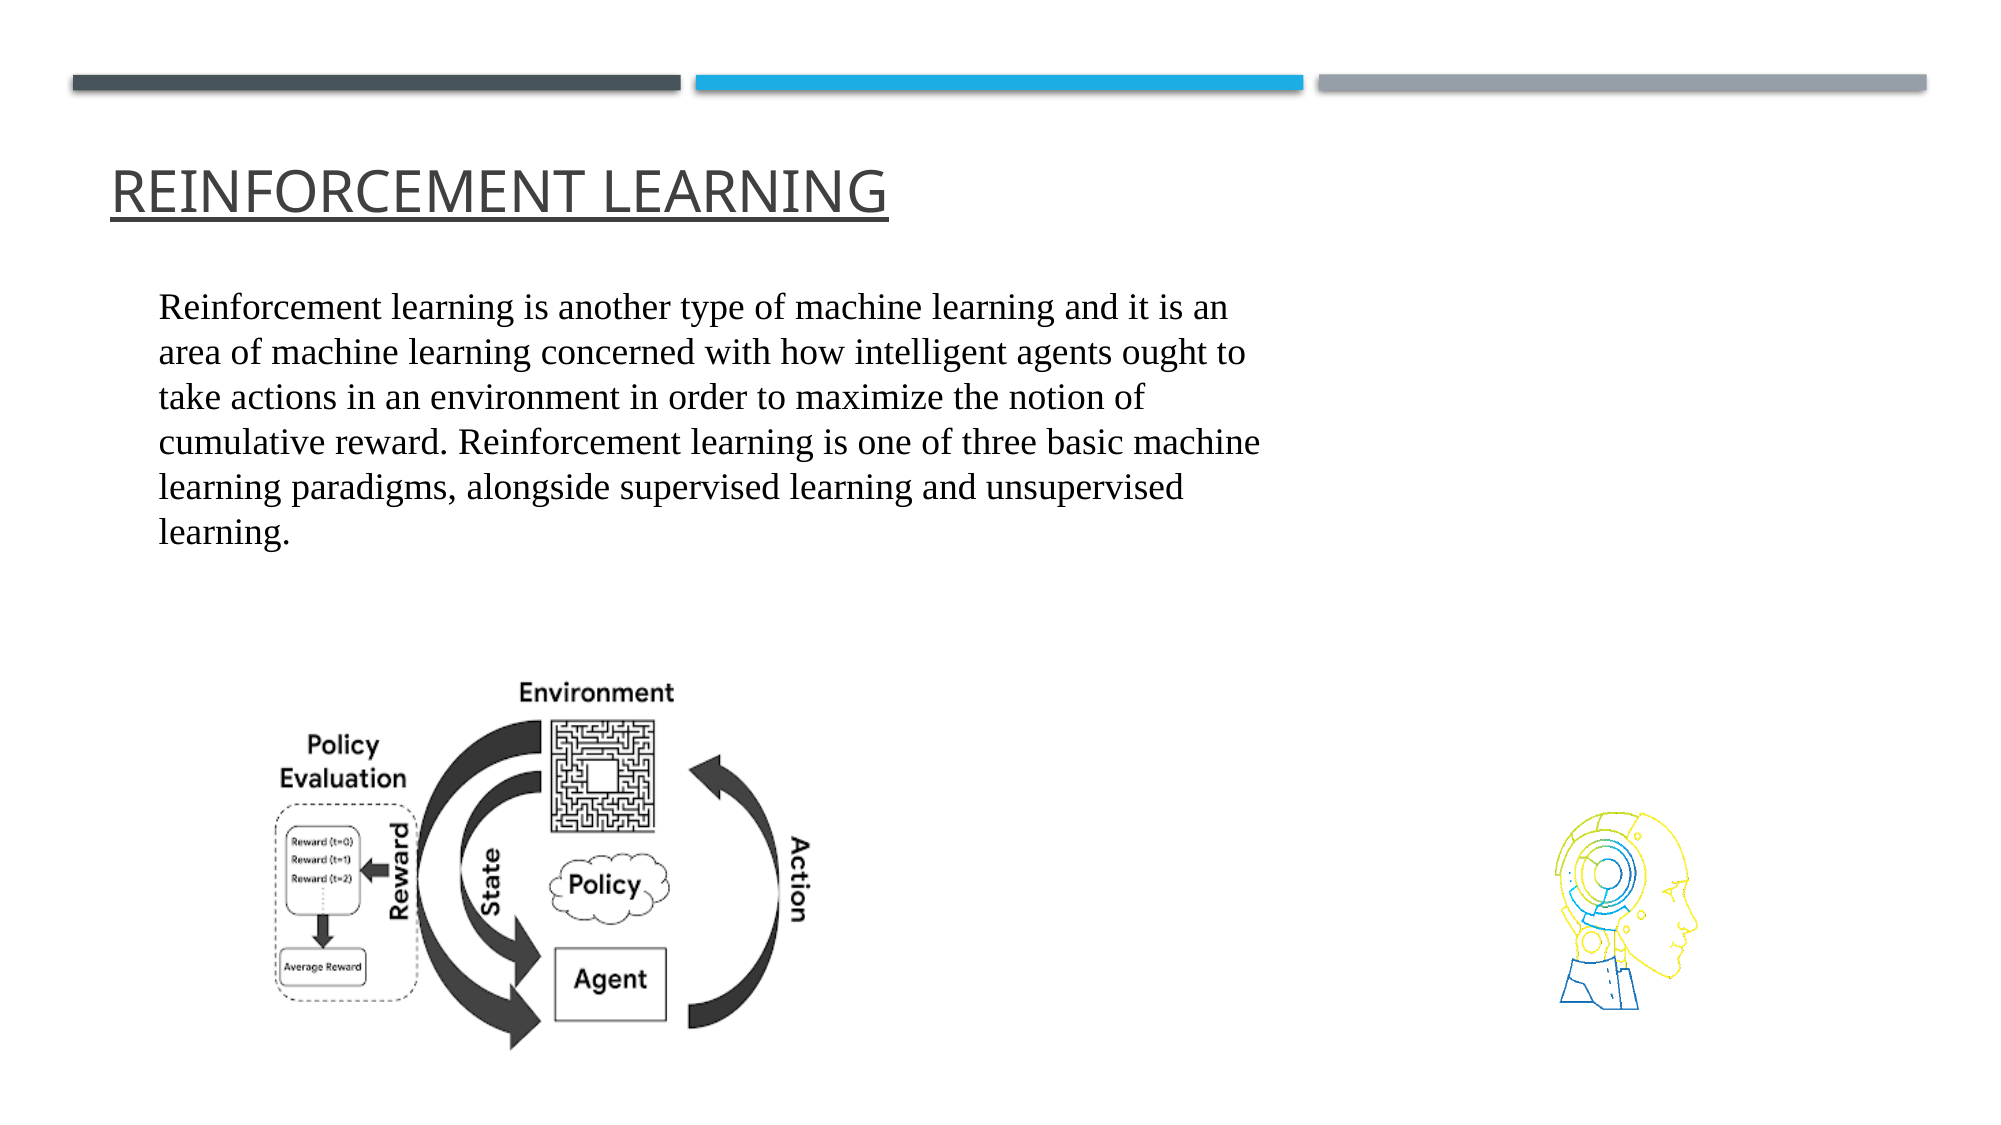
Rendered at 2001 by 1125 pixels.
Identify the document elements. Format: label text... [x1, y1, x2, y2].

picture [94, 650, 1064, 1074]
text_box Reinforcement learning is another type of machine learning and it is an area of machine learning concerned with how intelligent agents ought to take actions in an environment in order to maximize the notion of cumulative reward. Reinforcement learning is one of three basic machine learning paradigms, alongside supervised learning and unsupervised learning. [143, 274, 1300, 605]
picture [1347, 736, 1906, 1084]
title reinforcement Learning [95, 145, 1905, 232]
